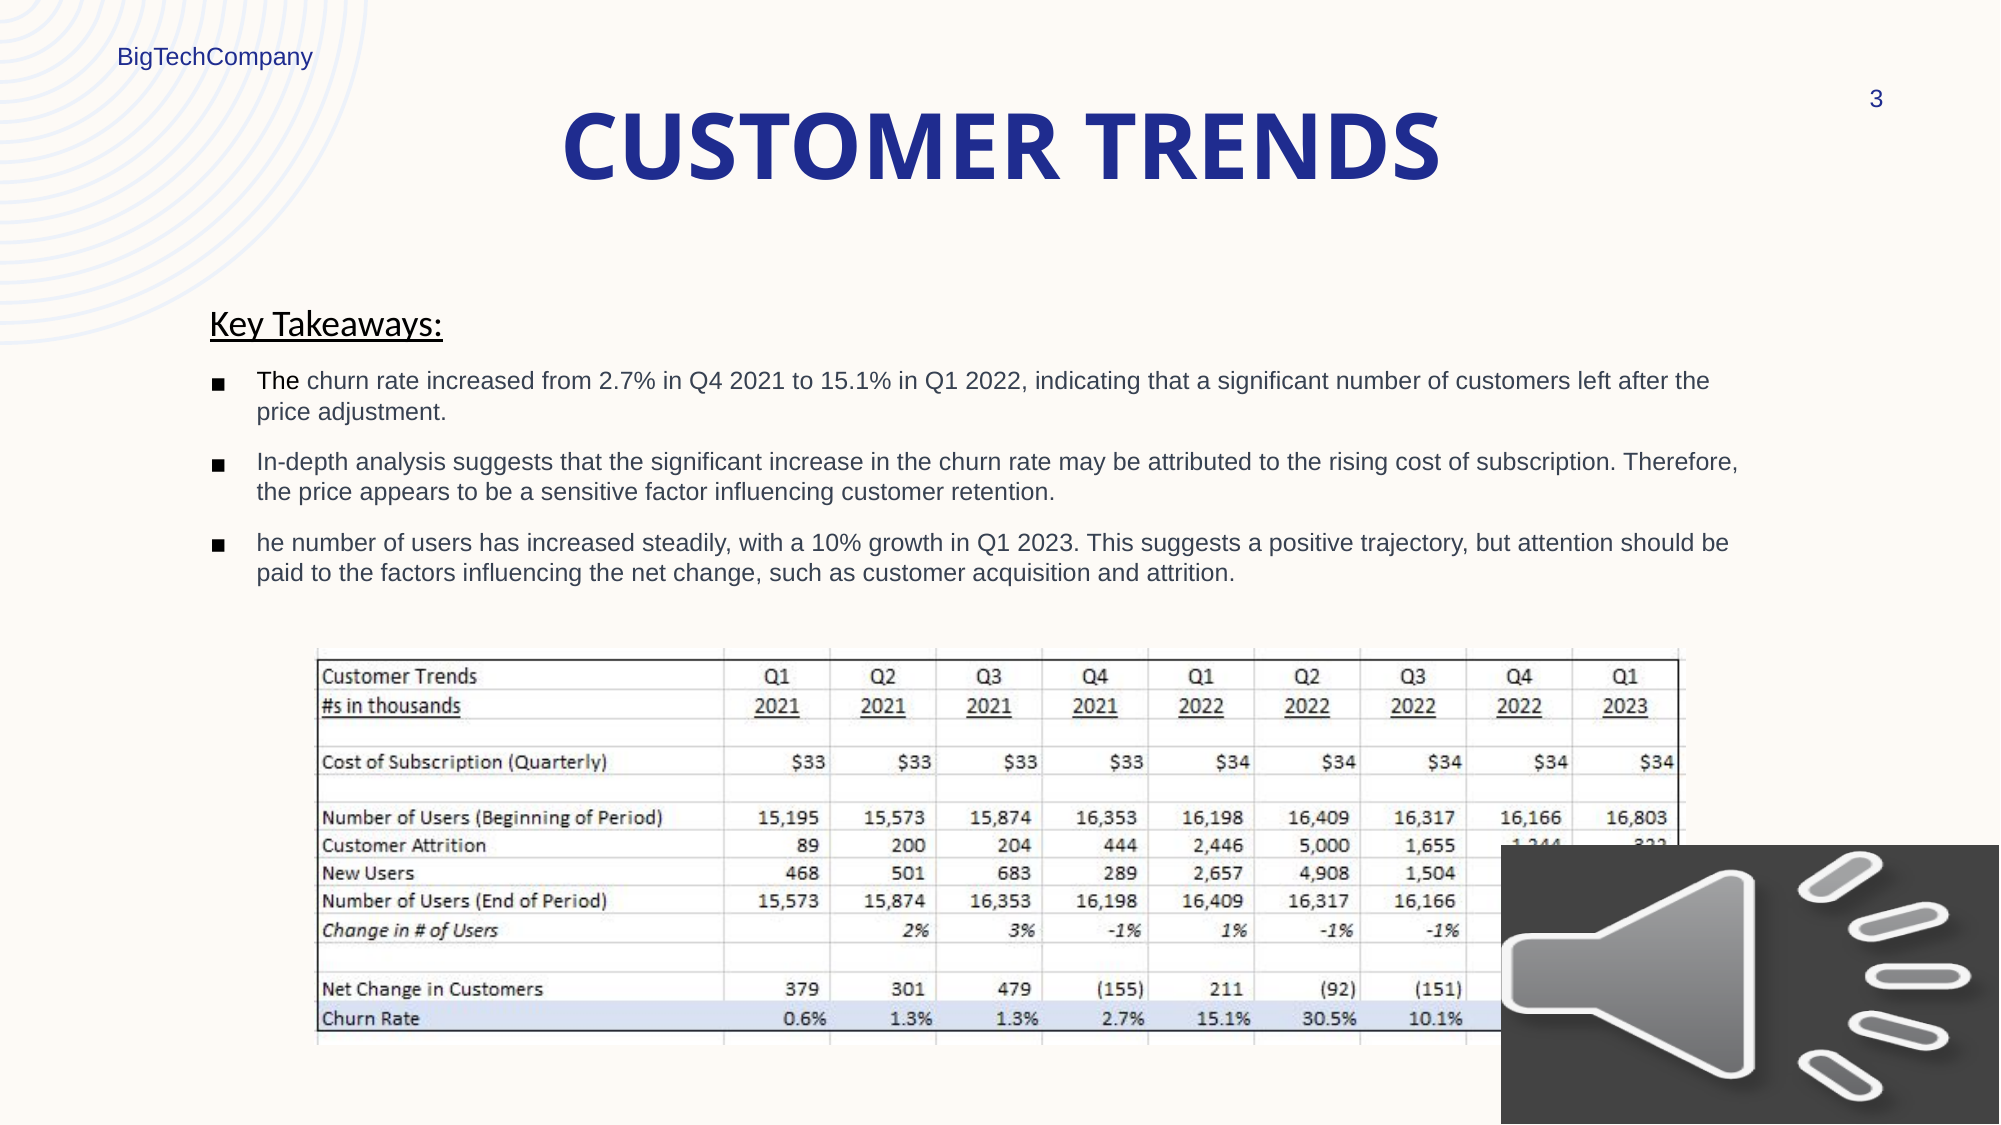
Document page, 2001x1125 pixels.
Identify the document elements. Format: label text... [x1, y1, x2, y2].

text_box Key Takeaways: The churn rate increased from 2.7% in Q4 2021 to 15.1% in Q1 2022, indicating that a significant number of customers left after the price adjustment. In-depth analysis suggests that the significant increase in the churn rate may be attributed to the rising cost of subscription. Therefore, the price appears to be a sensitive factor influencing customer retention. he number of users has increased steadily, with a 10% growth in Q1 2023. This suggests a positive trajectory, but attention should be paid to the factors influencing the net change, such as customer acquisition and attrition. [194, 291, 1763, 594]
footer BigTechCompany [101, 32, 627, 78]
picture [314, 648, 2000, 1125]
slide_number 3 [1795, 75, 1958, 120]
title CUSTOMER TRENDS [126, 80, 1877, 207]
